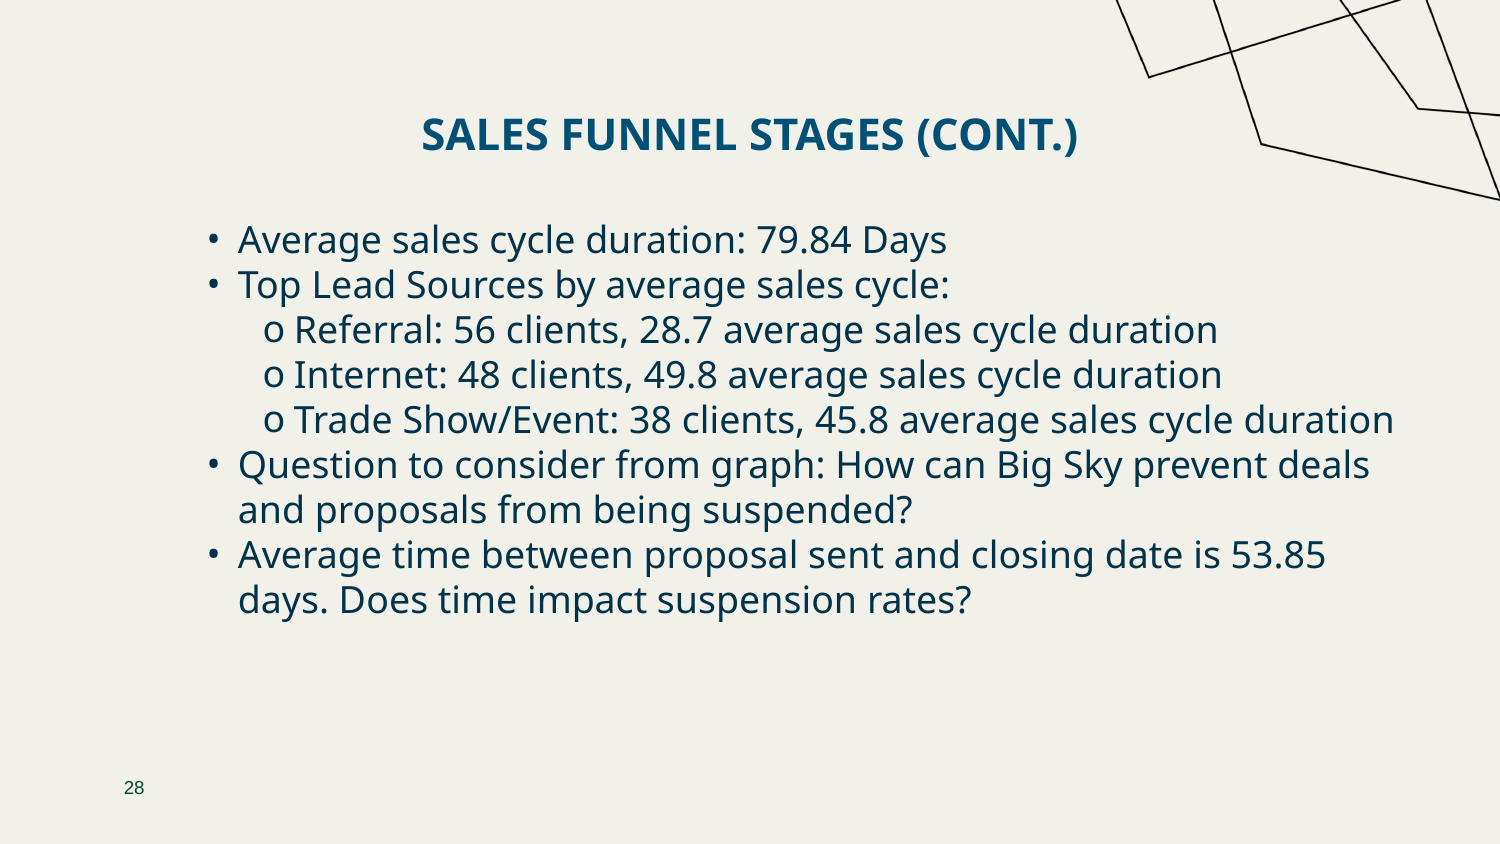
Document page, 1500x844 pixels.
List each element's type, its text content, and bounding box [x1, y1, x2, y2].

text_box Average sales cycle duration: 79.84 Days Top Lead Sources by average sales cycle: Referral: 56 clients, 28.7 average sales cycle duration Internet: 48 clients, 49.8 average sales cycle duration Trade Show/Event: 38 clients, 45.8 average sales cycle duration Question to consider from graph: How can Big Sky prevent deals and proposals from being suspended? Average time between proposal sent and closing date is 53.85 days. Does time impact suspension rates? [191, 210, 1419, 672]
picture [1059, 0, 1500, 208]
title SALES FUNNEL STAGES (CONT.) [113, 61, 1387, 211]
slide_number ‹#› [112, 768, 191, 805]
